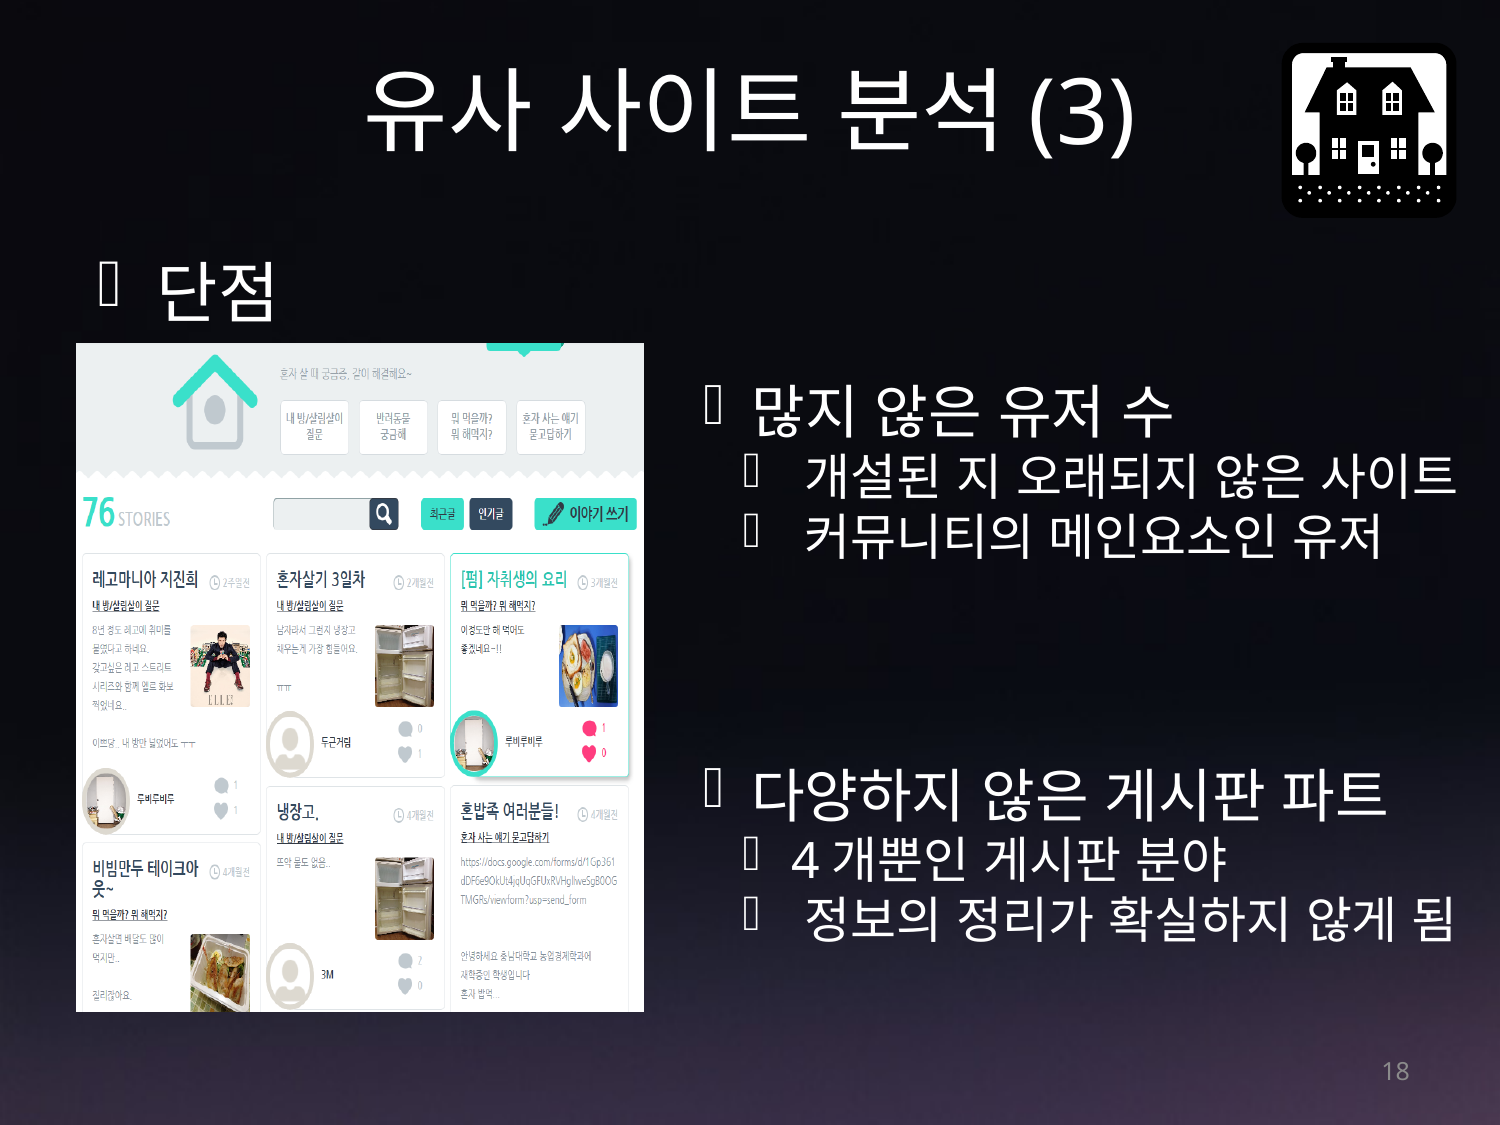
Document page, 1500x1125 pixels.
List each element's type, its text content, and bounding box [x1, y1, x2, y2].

slide_number 18 [1074, 1042, 1425, 1103]
text_box 많지 않은 유저 수 개설된 지 오래되지 않은 사이트 커뮤니티의 메인요소인 유저 [688, 367, 1473, 573]
picture [0, 0, 1500, 1125]
text_box 단점 [82, 243, 314, 339]
text_box 다양하지 않은 게시판 파트 4개뿐인 게시판 분야 정보의 정리가 확실하지 않게 됨 [688, 751, 1473, 957]
title 유사 사이트 분석(3) [75, 45, 1425, 233]
